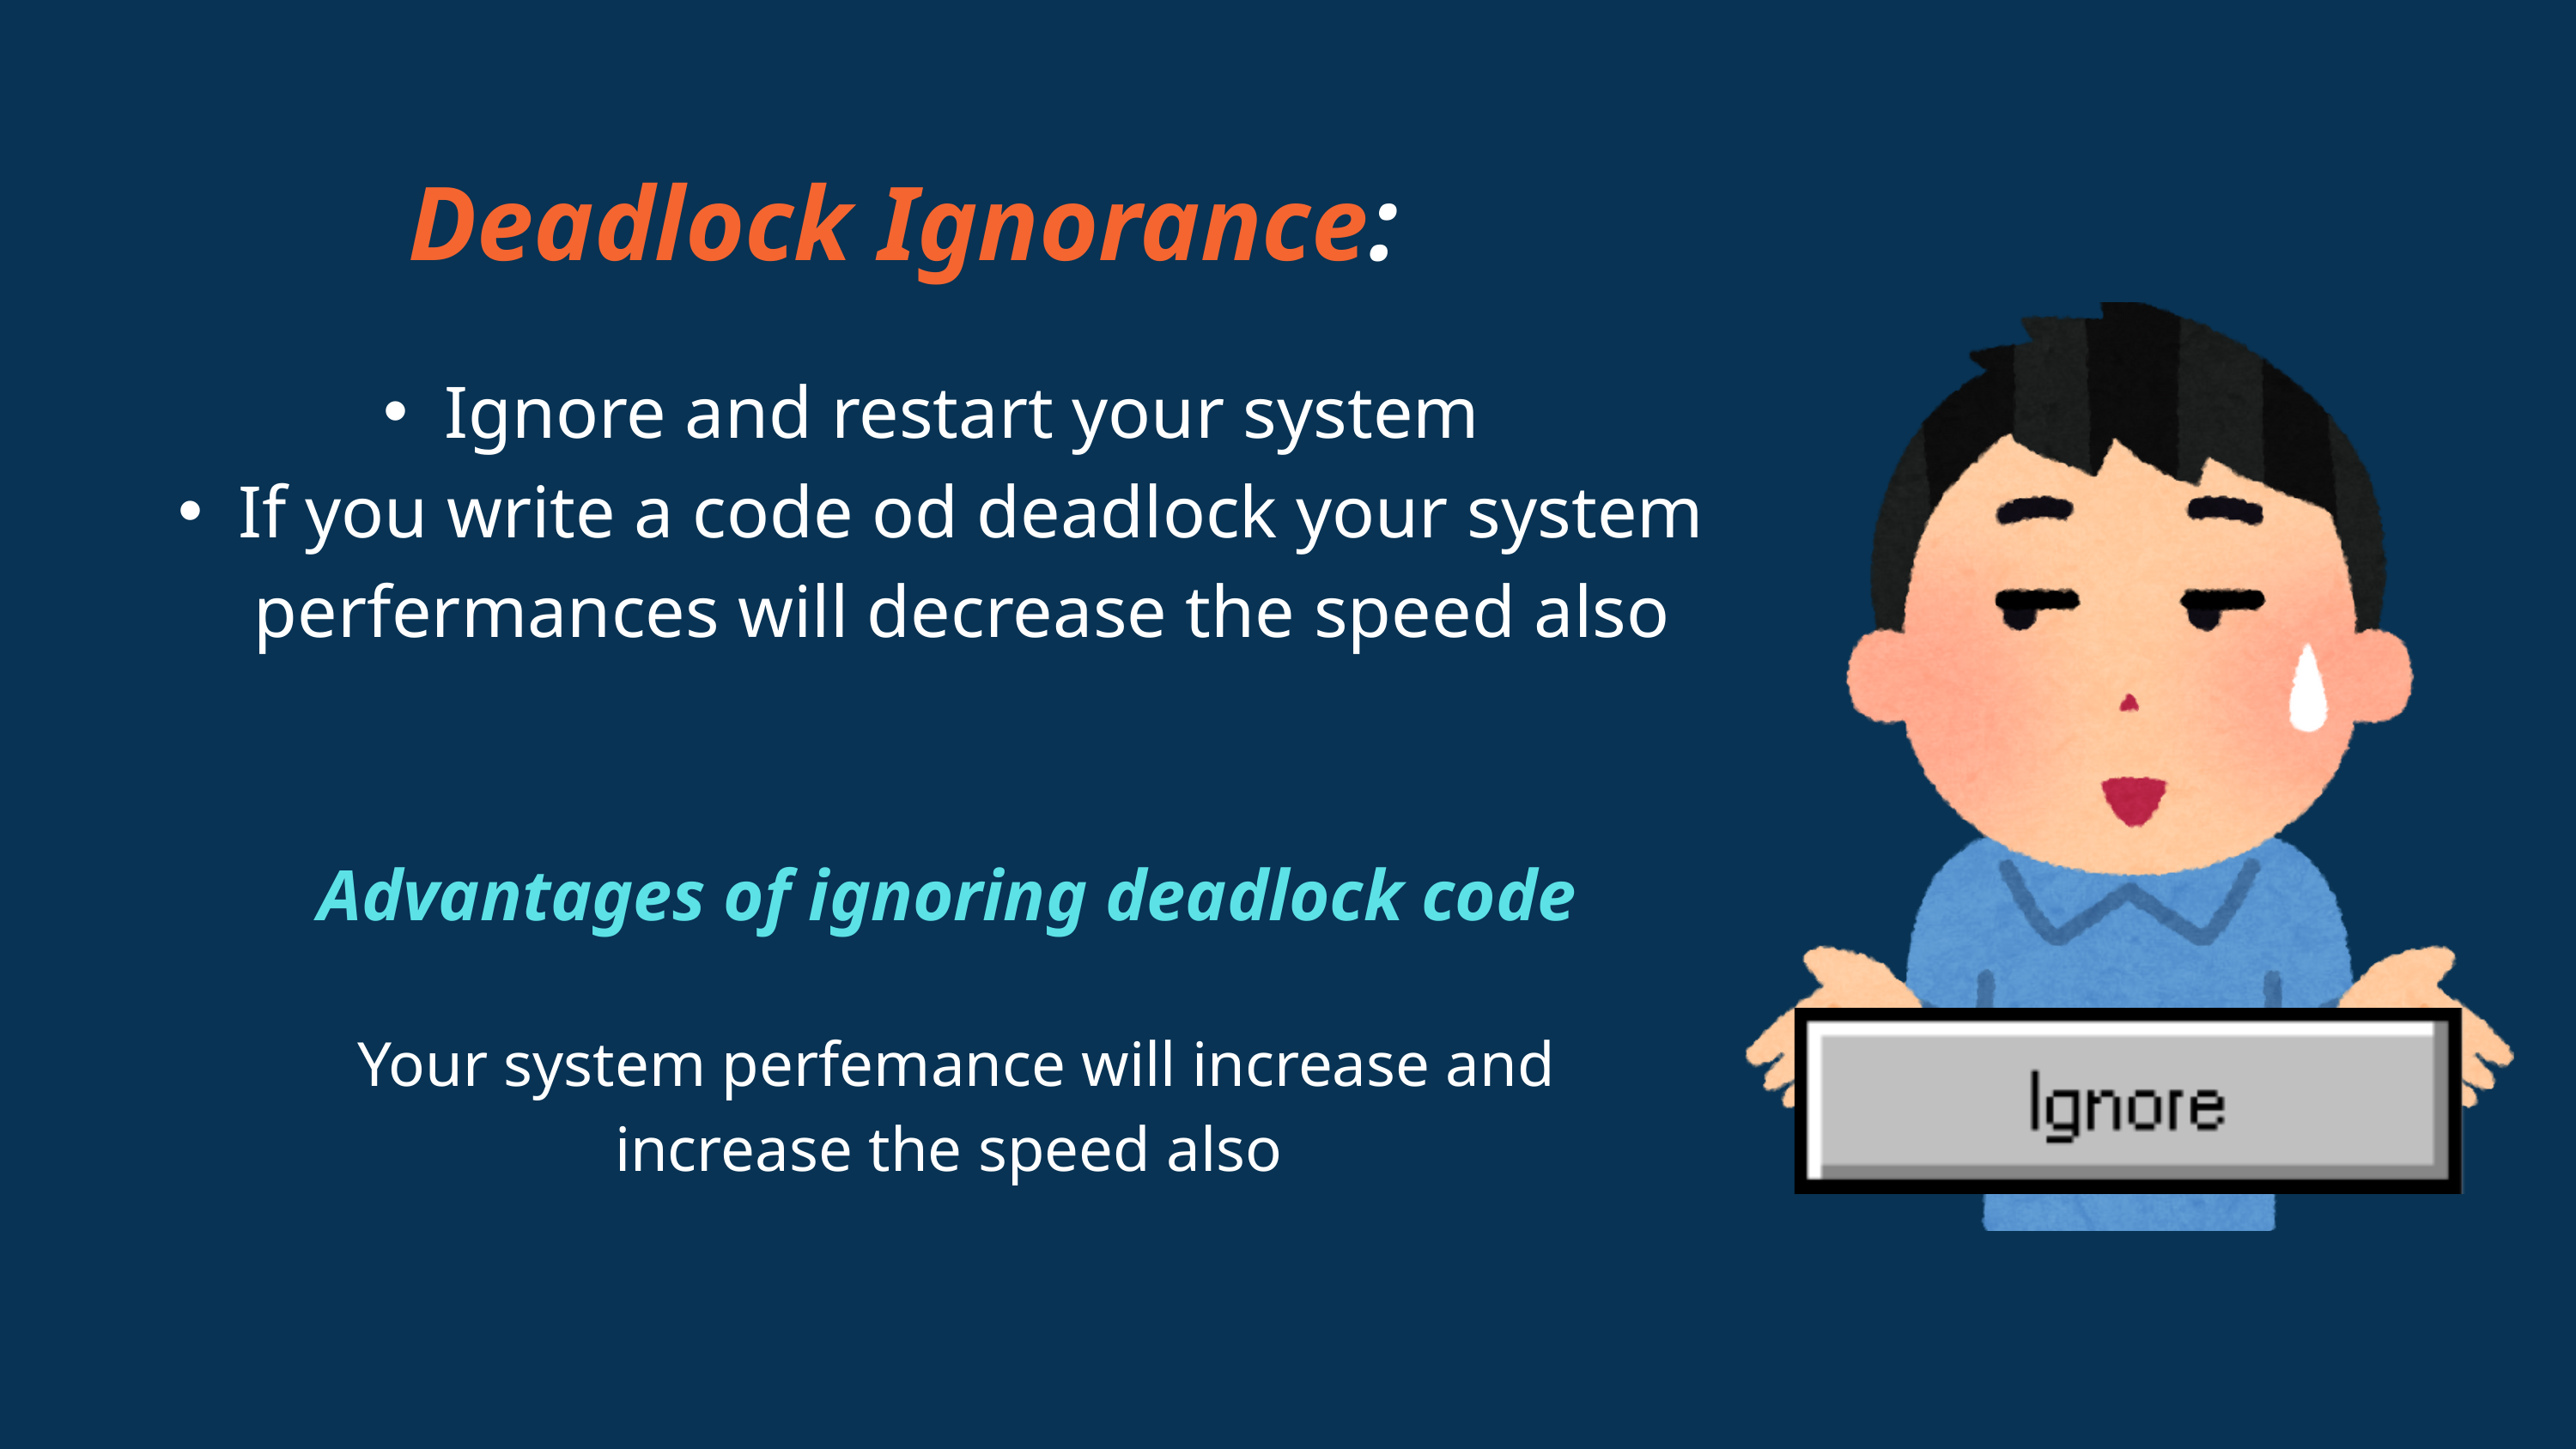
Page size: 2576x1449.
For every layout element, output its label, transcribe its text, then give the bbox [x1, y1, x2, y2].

text_box [1794, 1008, 2465, 1194]
text_box Deadlock Ignorance: [408, 138, 1443, 282]
text_box Ignore and restart your system If you write a code od deadlock your system perfermances will decrease the speed also [0, 353, 1822, 652]
text_box [1745, 302, 2515, 1232]
text_box Your system perfemance will increase and increase the speed also [264, 1012, 1649, 1184]
text_box Advantages of ignoring deadlock code [144, 837, 1769, 935]
